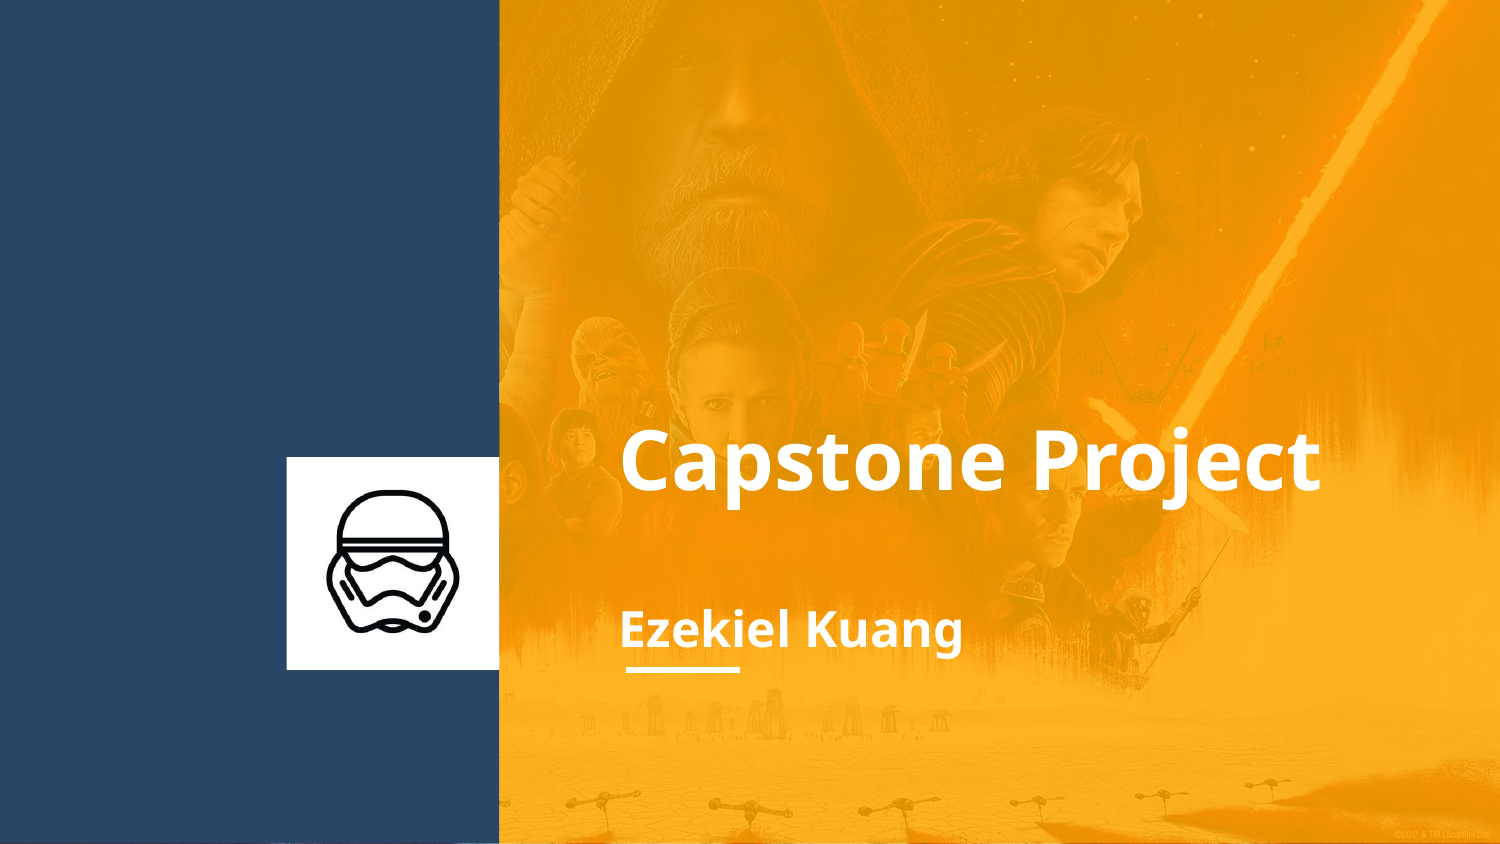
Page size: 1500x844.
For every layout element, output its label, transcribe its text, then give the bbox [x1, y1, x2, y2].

picture [298, 485, 489, 636]
title Capstone Project Ezekiel Kuang [603, 422, 1408, 642]
